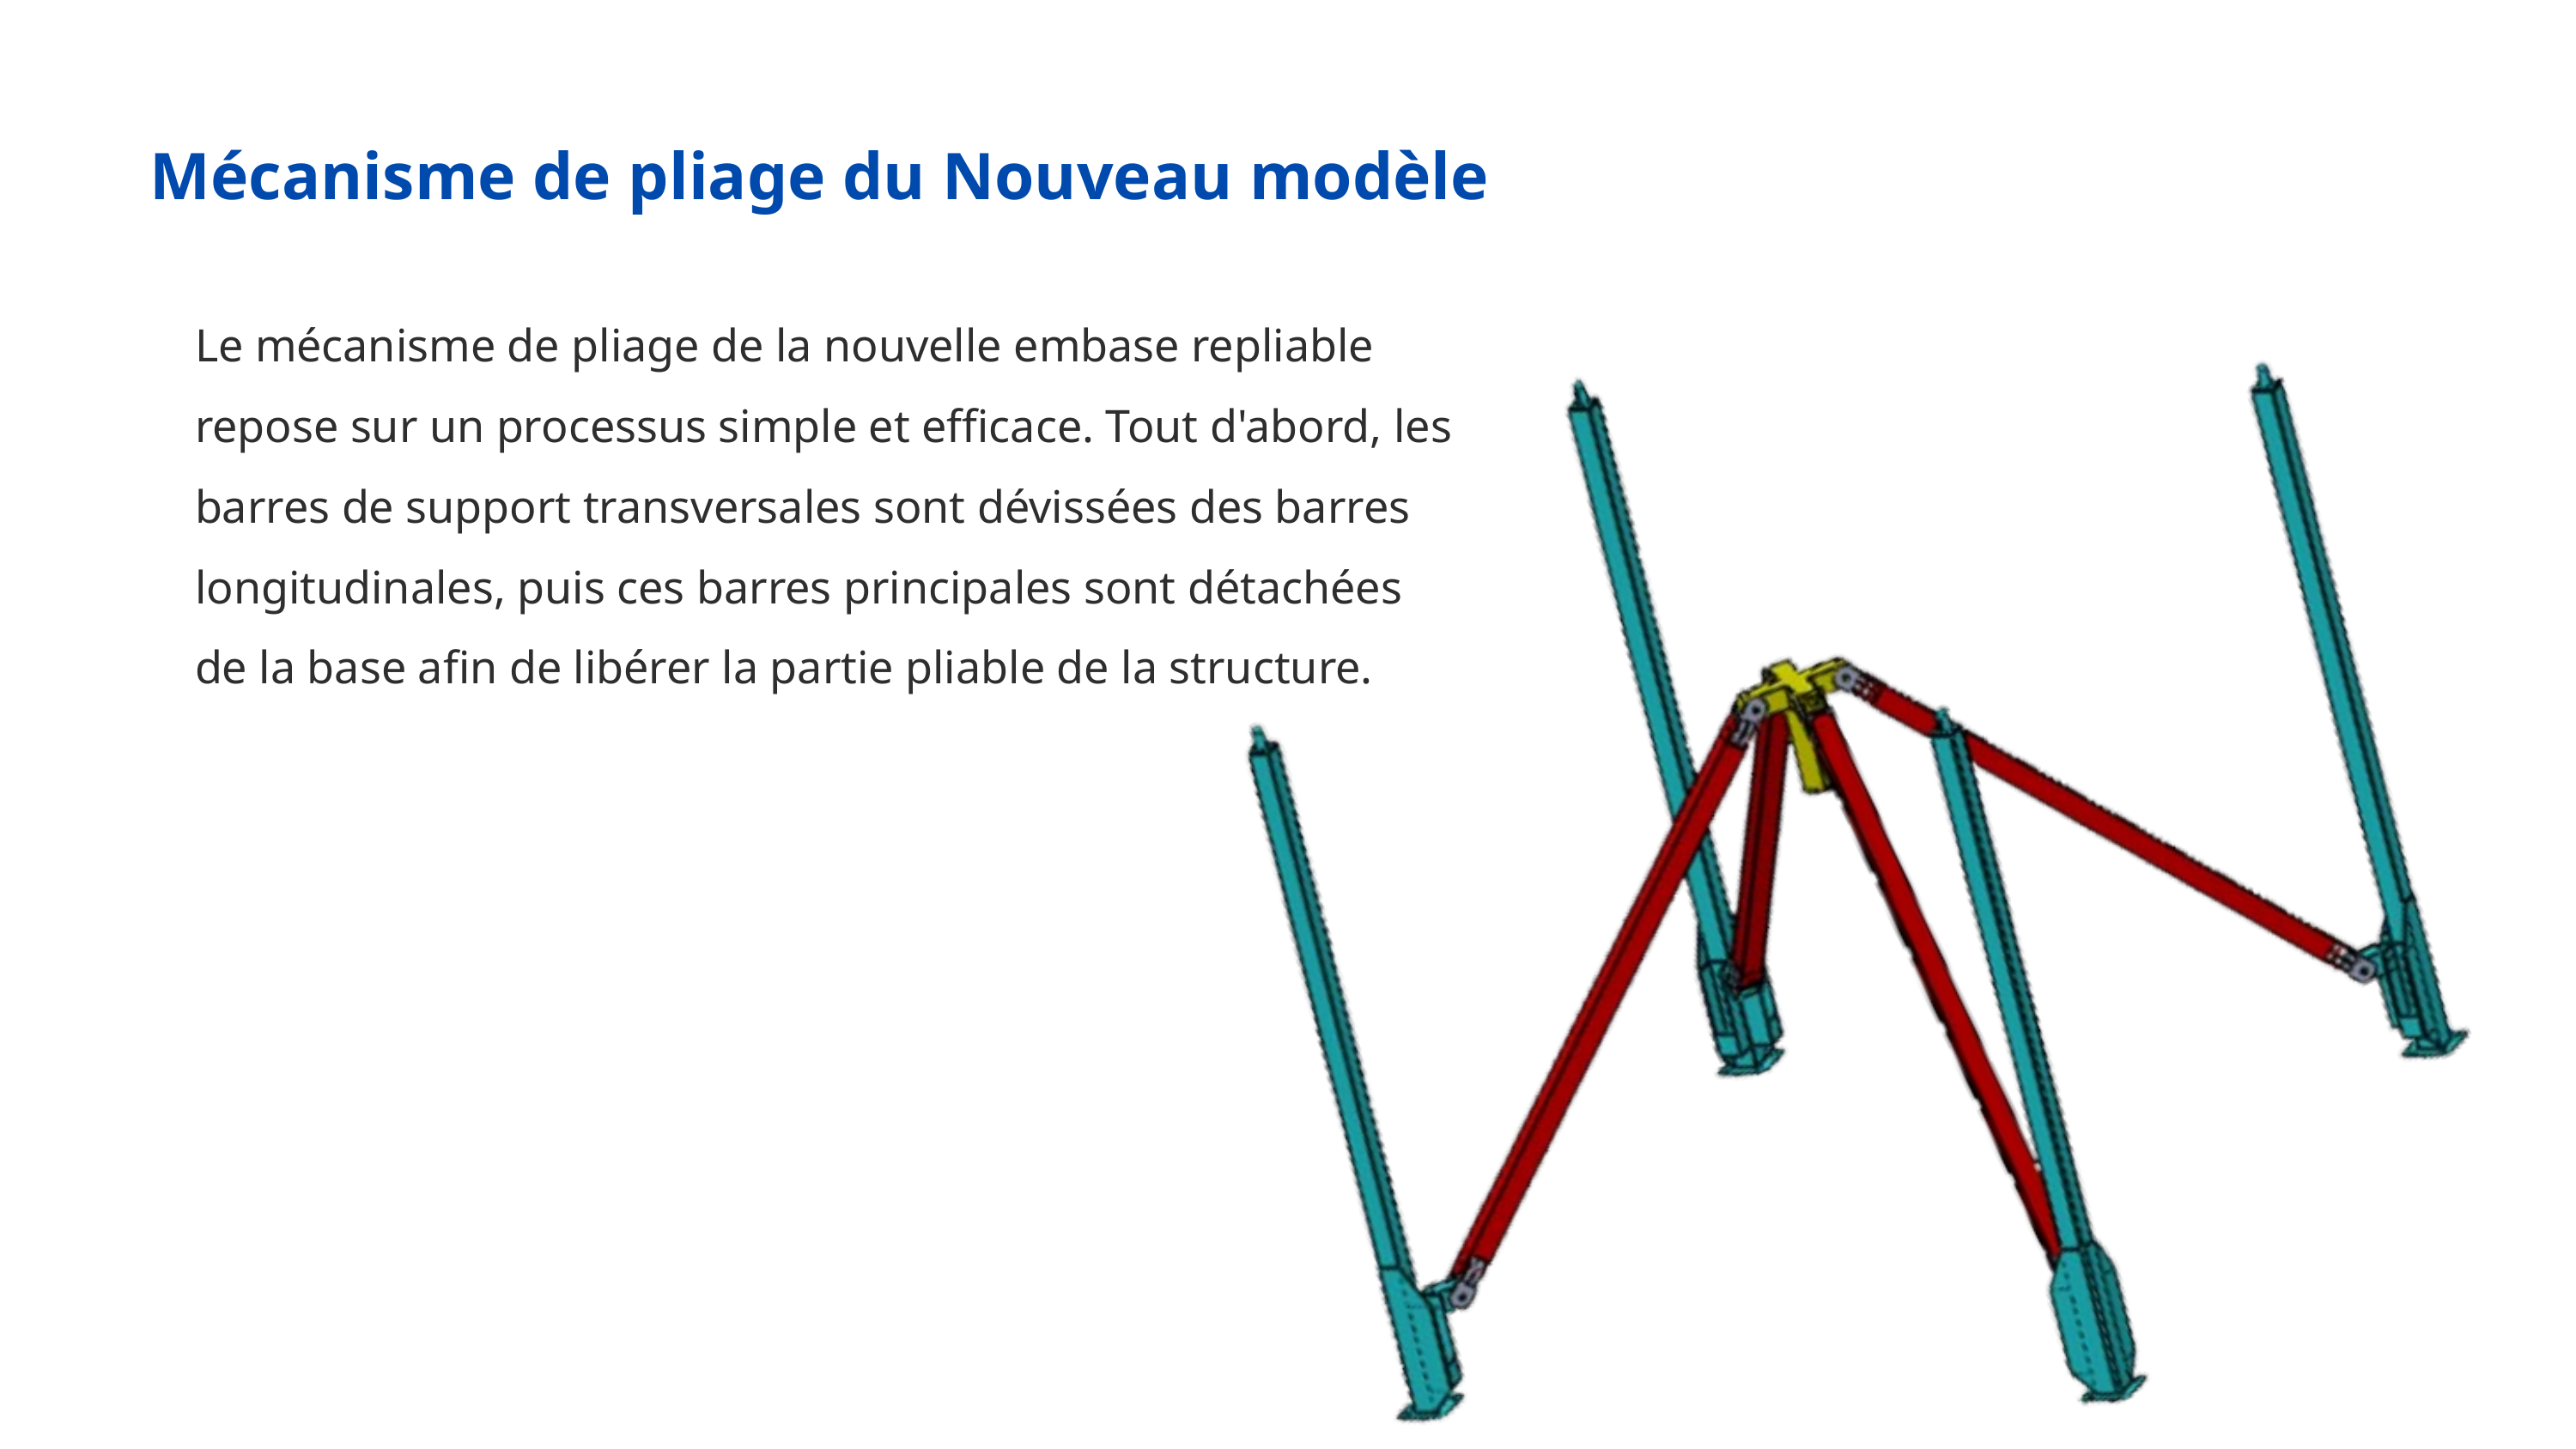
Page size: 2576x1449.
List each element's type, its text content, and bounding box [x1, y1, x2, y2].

text_box Mécanisme de pliage du Nouveau modèle [149, 52, 1578, 213]
picture [926, 54, 2576, 1449]
text_box Le mécanisme de pliage de la nouvelle embase repliable repose sur un processus simple et efficace. Tout d'abord, les barres de support transversales sont dévissées des barres longitudinales, puis ces barres principales sont détachées de la base afin de libérer la partie pliable de la structure. [182, 284, 1471, 700]
